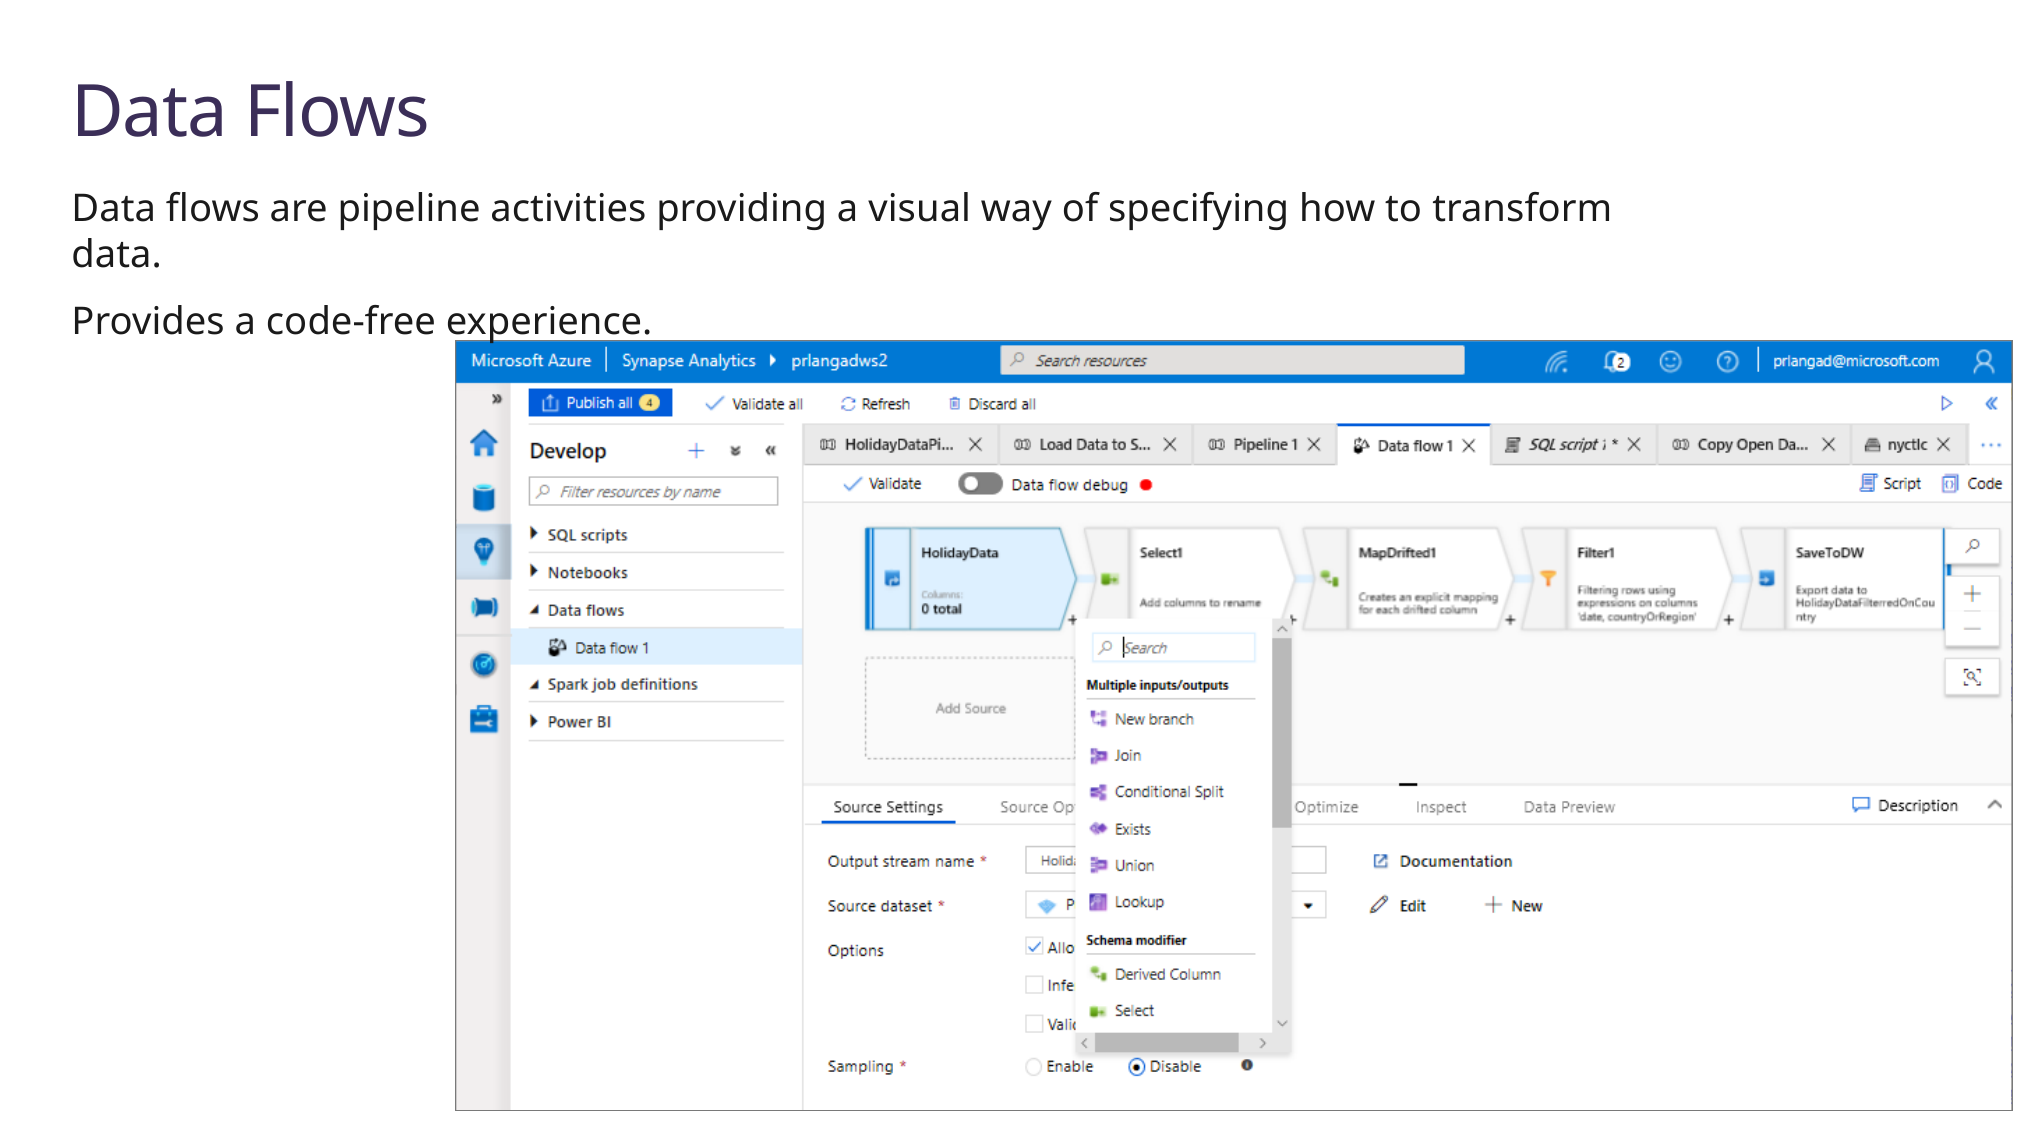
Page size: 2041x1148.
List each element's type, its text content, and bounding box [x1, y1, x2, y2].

list Data flows are pipeline activities providing a visual way of specifying how to transform data. Provides a code-free experience. [71, 183, 1671, 329]
title Data Flows [71, 37, 1001, 165]
picture [455, 340, 2013, 1111]
